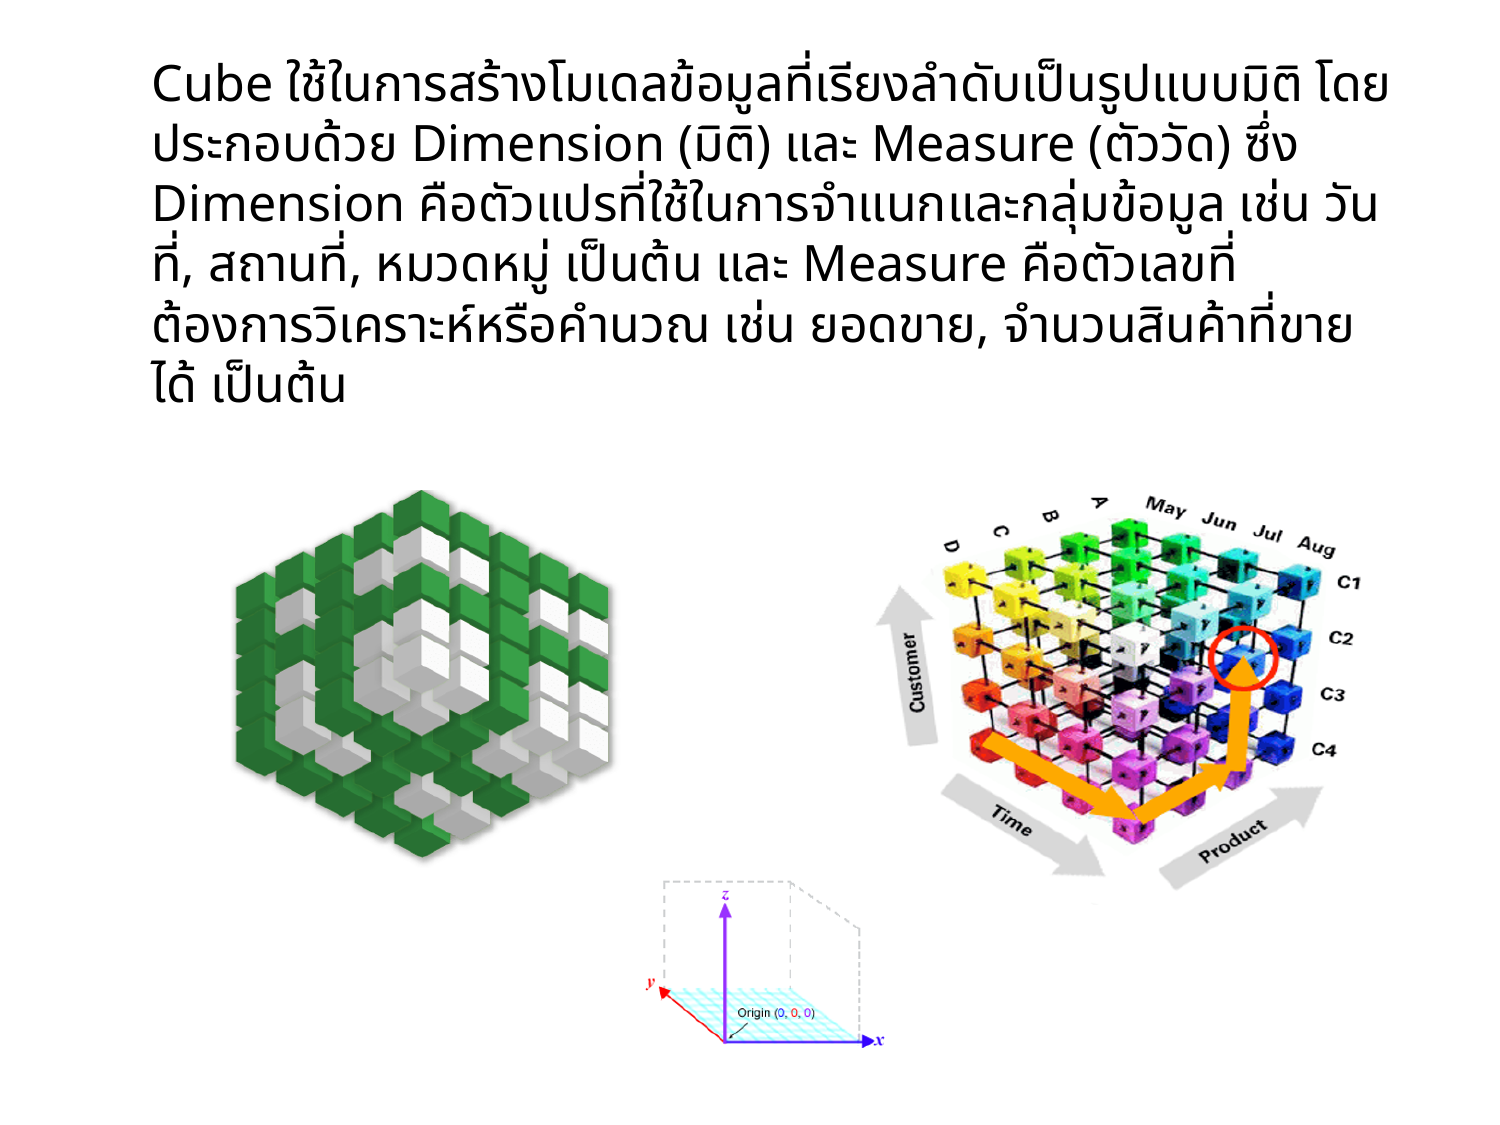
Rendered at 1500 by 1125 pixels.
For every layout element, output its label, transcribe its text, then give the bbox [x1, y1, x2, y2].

title Cube ใช้ในการสร้างโมเดลข้อมูลที่เรียงลำดับเป็นรูปแบบมิติ โดยประกอบด้วย Dimension (มิติ) และ Measure (ตัววัด) ซึ่ง Dimension คือตัวแปรที่ใช้ในการจำแนกและกลุ่มข้อมูล เช่น วันที่, สถานที่, หมวดหมู่ เป็นต้น และ Measure คือตัวเลขที่ต้องการวิเคราะห์หรือคำนวณ เช่น ยอดขาย, จำนวนสินค้าที่ขายได้ เป็นต้น [136, 42, 1412, 421]
picture [229, 467, 1377, 1058]
